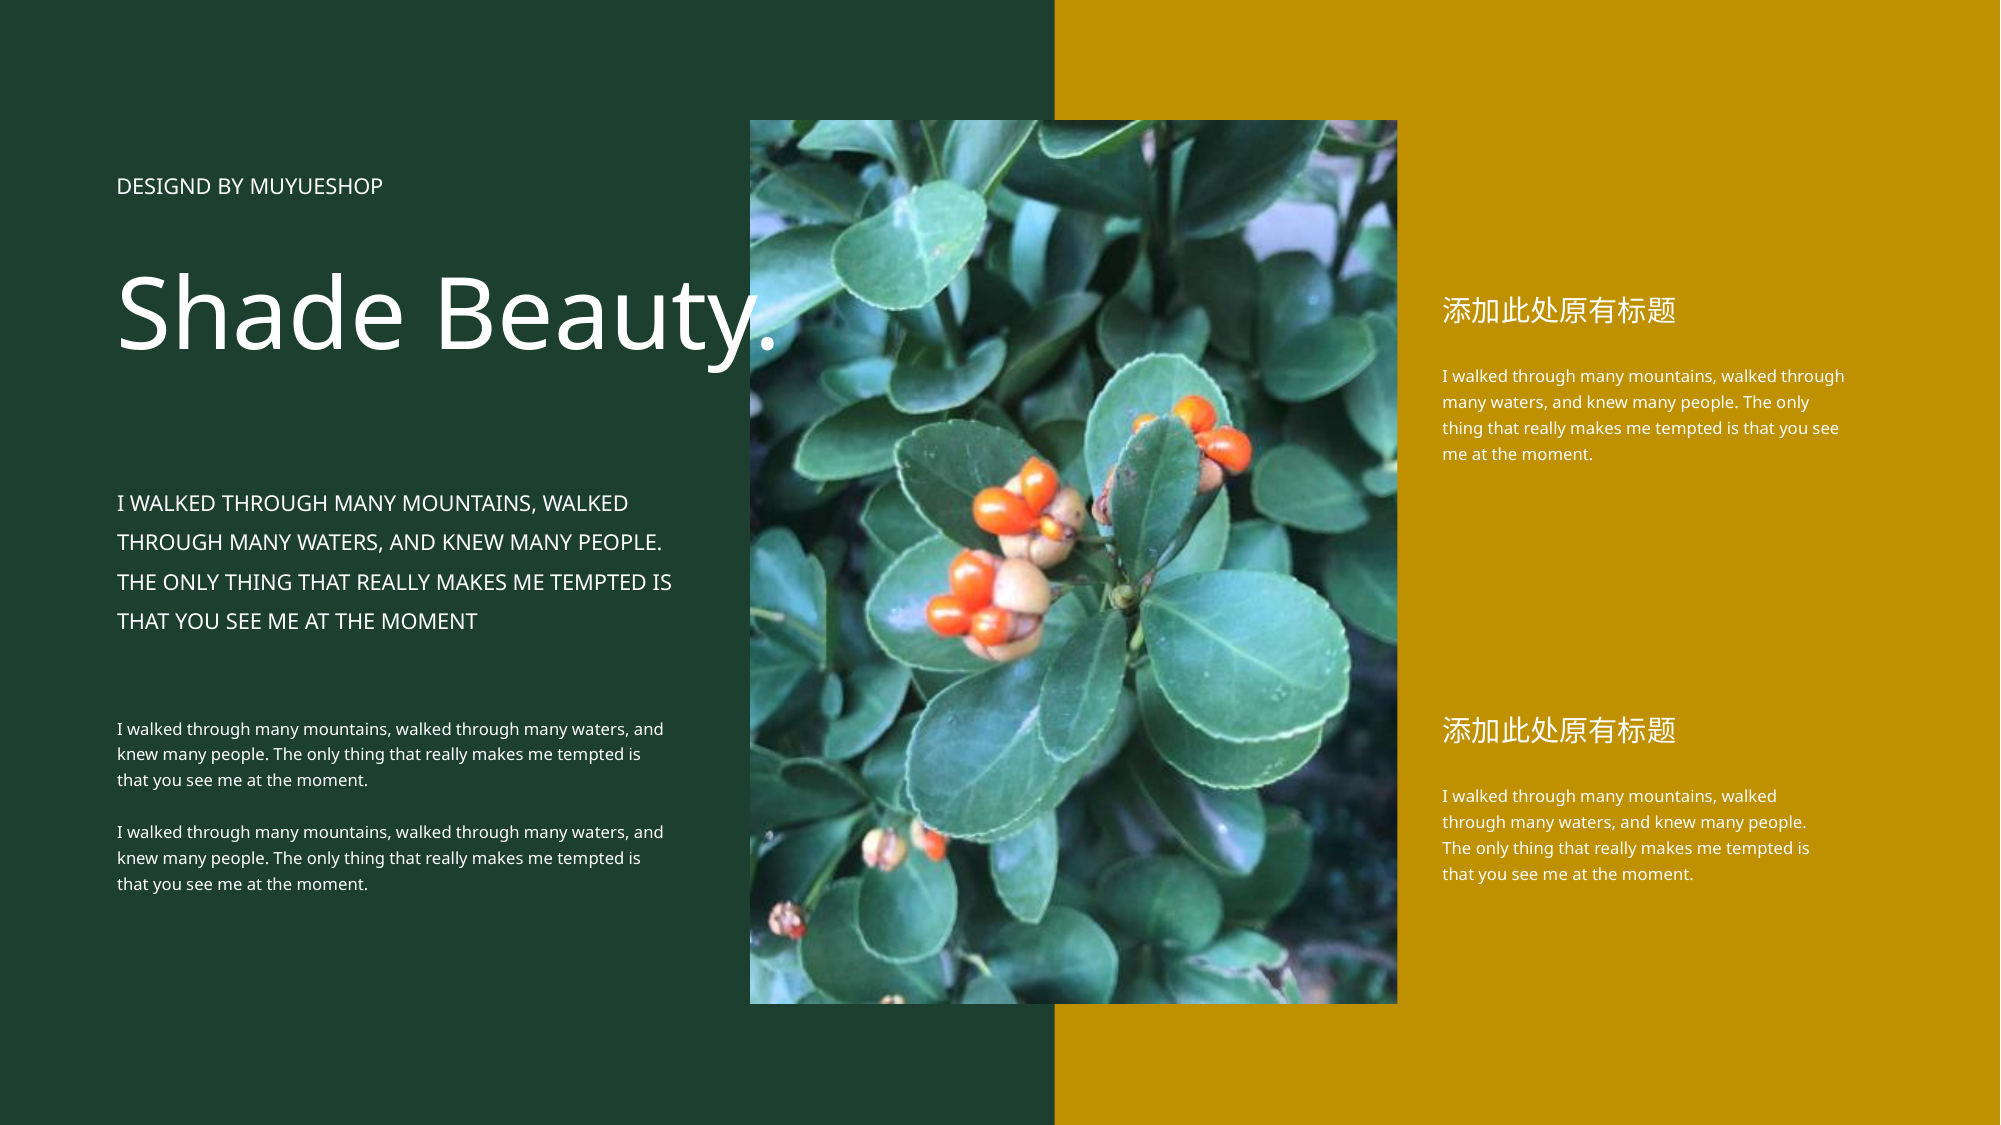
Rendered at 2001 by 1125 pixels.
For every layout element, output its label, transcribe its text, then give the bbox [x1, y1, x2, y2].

text_box [1054, 0, 2000, 1125]
text_box DESIGND BY MUYUESHOP [101, 165, 429, 207]
text_box [749, 120, 1398, 1005]
text_box I walked through many mountains, walked through many waters, and knew many people. The only thing that really makes me tempted is that you see me at the moment. I walked through many mountains, walked through many waters, and knew many people. The only thing that really makes me tempted is that you see me at the moment. [102, 705, 682, 928]
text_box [1427, 285, 1865, 470]
text_box I WALKED THROUGH MANY MOUNTAINS, WALKED THROUGH MANY WATERS, AND KNEW MANY PEOPLE. THE ONLY THING THAT REALLY MAKES ME TEMPTED IS THAT YOU SEE ME AT THE MOMENT [102, 469, 707, 642]
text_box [1427, 705, 1846, 889]
text_box Shade Beauty. [101, 242, 1074, 377]
